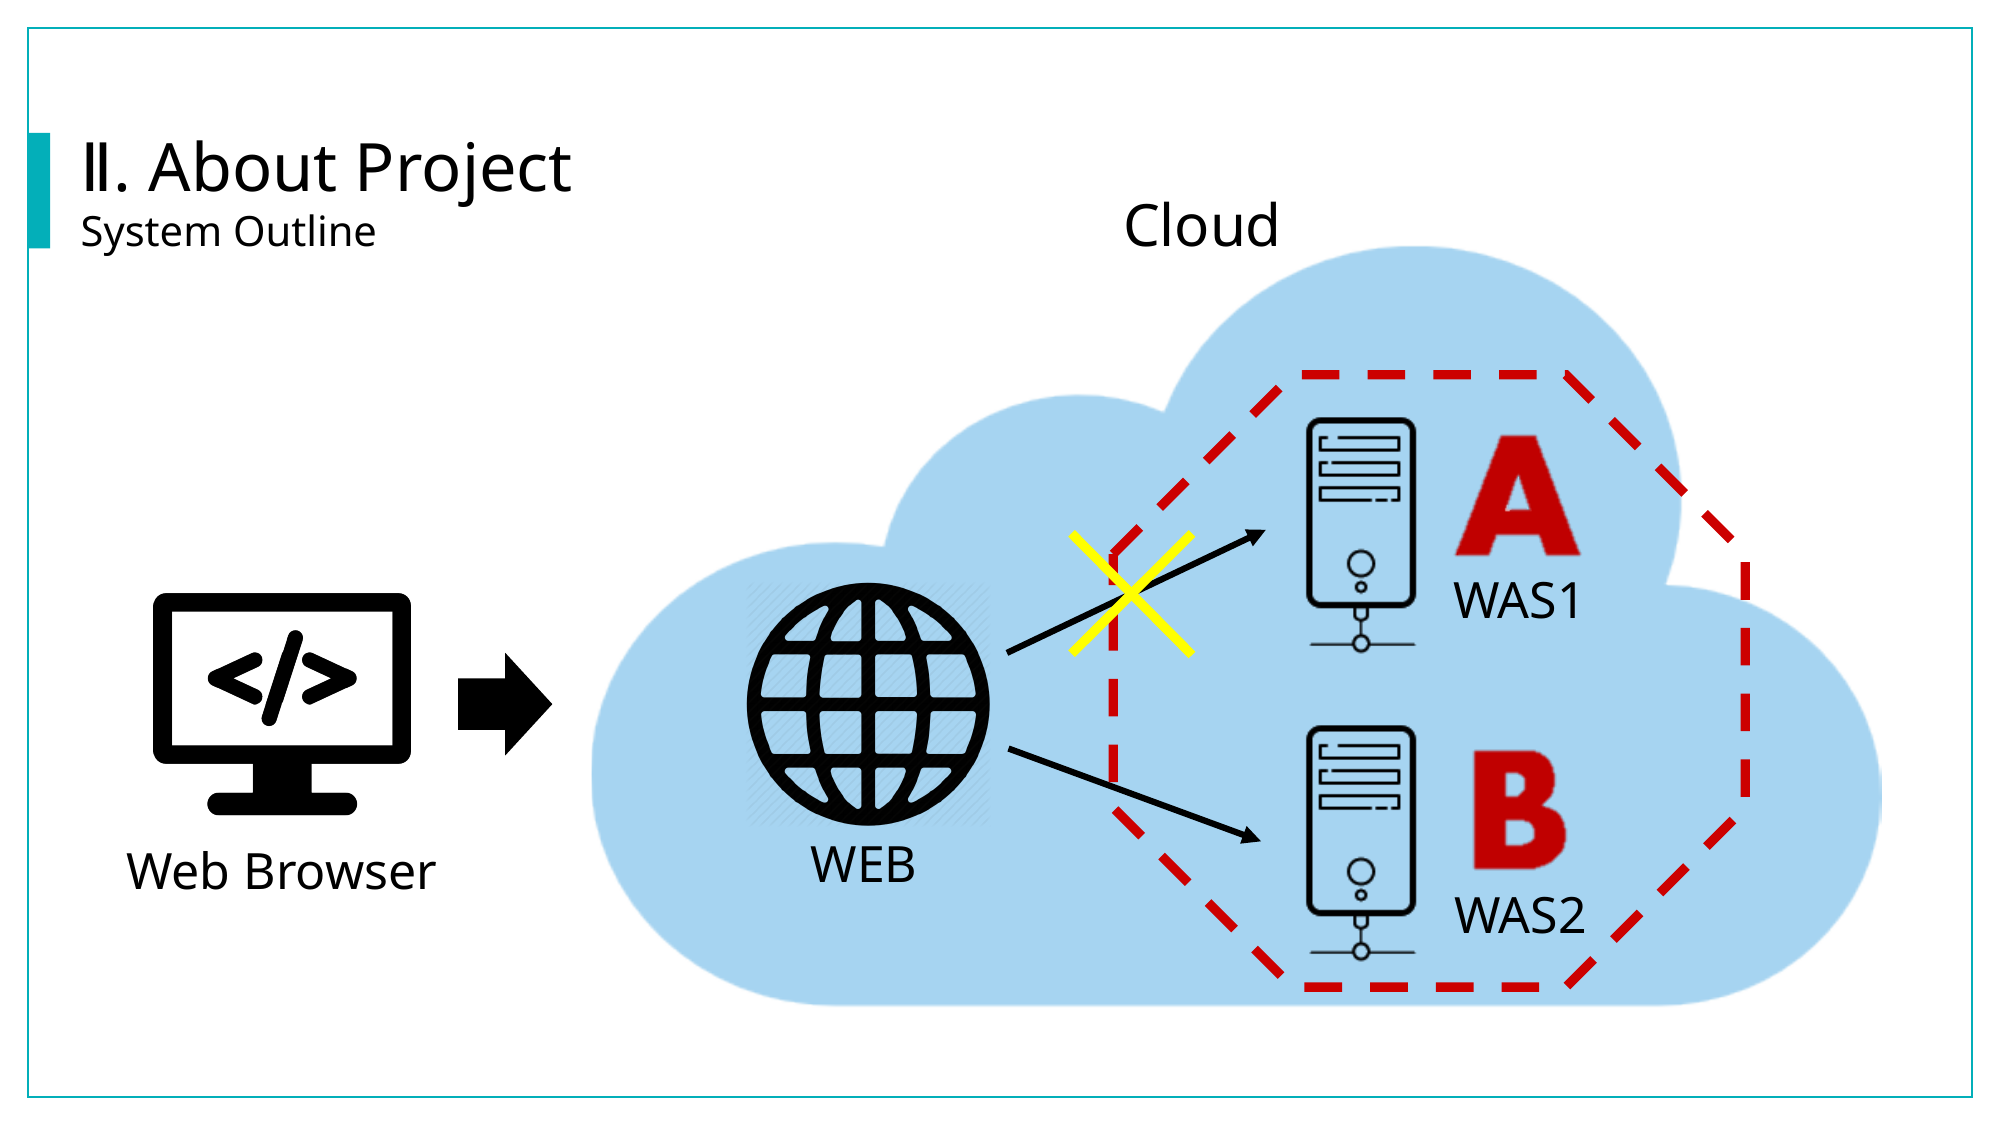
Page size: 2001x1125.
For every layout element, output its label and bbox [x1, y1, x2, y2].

text_box [27, 27, 1973, 1098]
text_box [1006, 529, 1266, 653]
text_box [1071, 533, 1193, 655]
picture [591, 223, 1882, 1036]
picture [153, 575, 411, 833]
text_box [27, 132, 51, 249]
text_box [1008, 748, 1261, 842]
